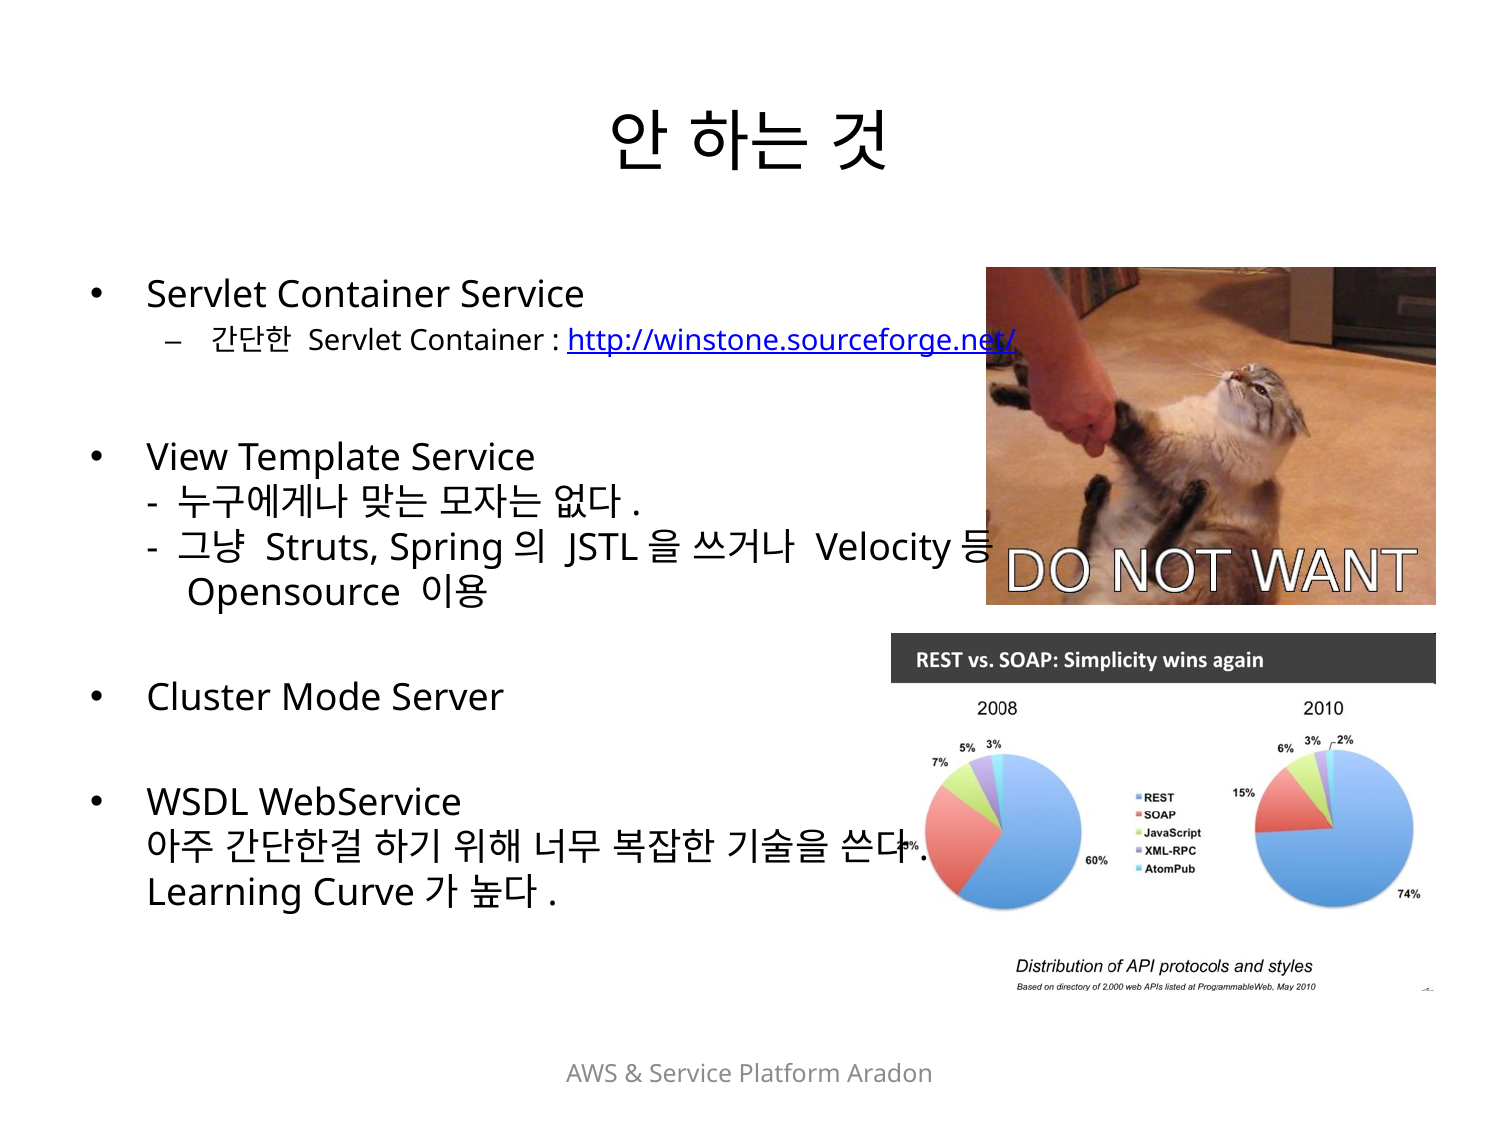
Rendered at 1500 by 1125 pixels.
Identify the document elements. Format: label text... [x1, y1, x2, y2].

footer AWS & Service Platform Aradon [512, 1042, 988, 1103]
list Servlet Container Service 간단한 Servlet Container : http://winstone.sourceforge.net/ View Template Service - 누구에게나 맞는 모자는 없다. - 그냥 Struts, Spring의 JSTL을 쓰거나 Velocity등 Opensource 이용 Cluster Mode Server WSDL WebService 아주 간단한걸 하기 위해 너무 복잡한 기술을 쓴다. Learning Curve가 높다. [75, 262, 1425, 1005]
title 안 하는 것 [75, 45, 1425, 233]
picture [985, 266, 1436, 605]
picture [891, 633, 1436, 992]
